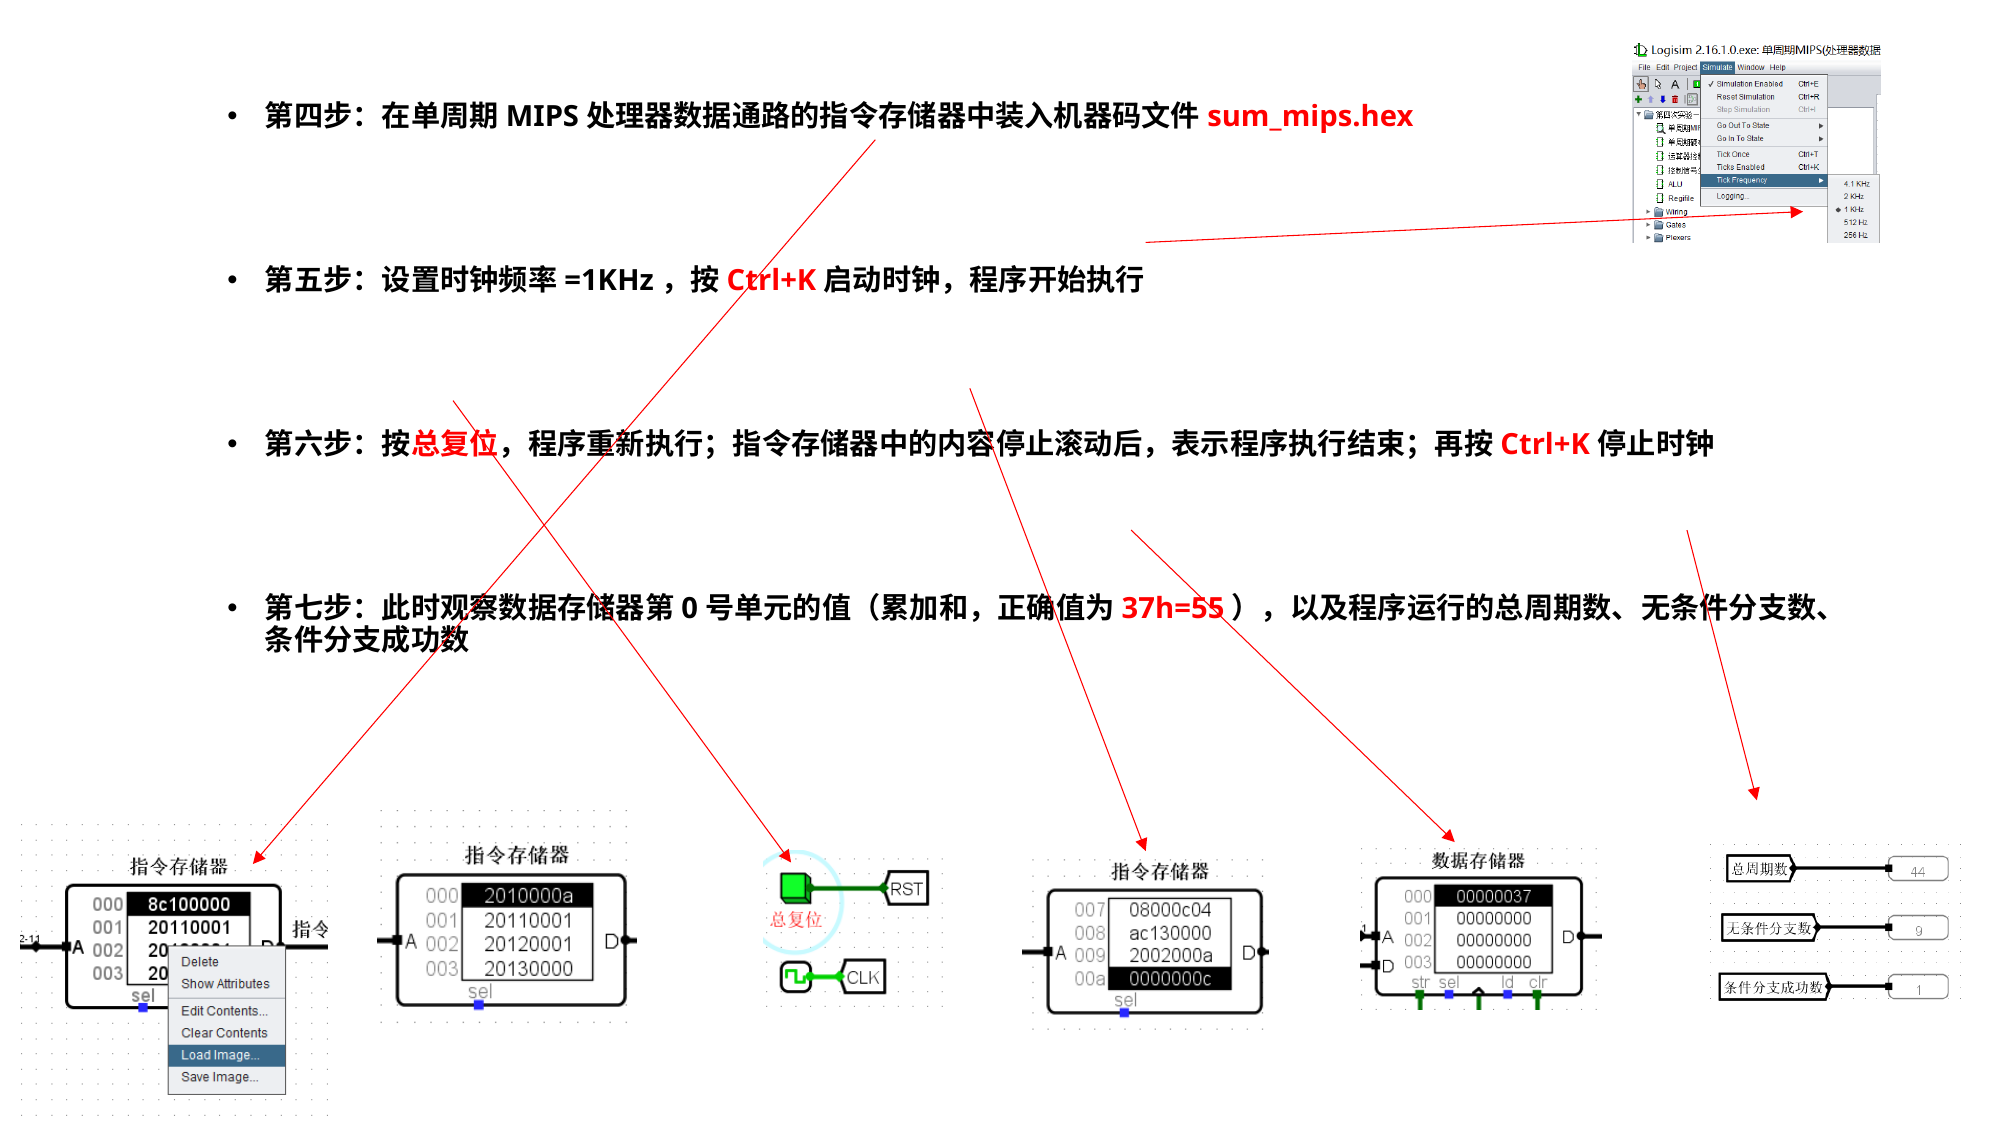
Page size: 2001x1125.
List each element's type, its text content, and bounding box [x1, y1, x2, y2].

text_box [1146, 530, 1455, 843]
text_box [969, 388, 1146, 852]
picture [1022, 850, 1269, 1031]
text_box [1686, 530, 1757, 801]
picture [1632, 39, 1881, 243]
picture [377, 810, 637, 1033]
picture [1703, 842, 1964, 1008]
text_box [252, 139, 876, 865]
picture [20, 822, 328, 1118]
list 第四步：在单周期MIPS处理器数据通路的指令存储器中装入机器码文件sum_mips.hex 第五步：设置时钟频率=1KHz，按Ctrl+K启动时钟，程序开始执行 第六步：按总复位，程序重新执行；指令存储器中的内容停止滚动后，表示程序执行结束；再按Ctrl+K停止时钟 第七步：此时观察数据存储器第0号单元的值（累加和，正确值为37h=55），以及程序运行的总周期数、无条件分支数、条件分支成功数 [137, 94, 1863, 808]
picture [763, 850, 947, 1008]
picture [1360, 844, 1602, 1010]
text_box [1145, 211, 1803, 243]
